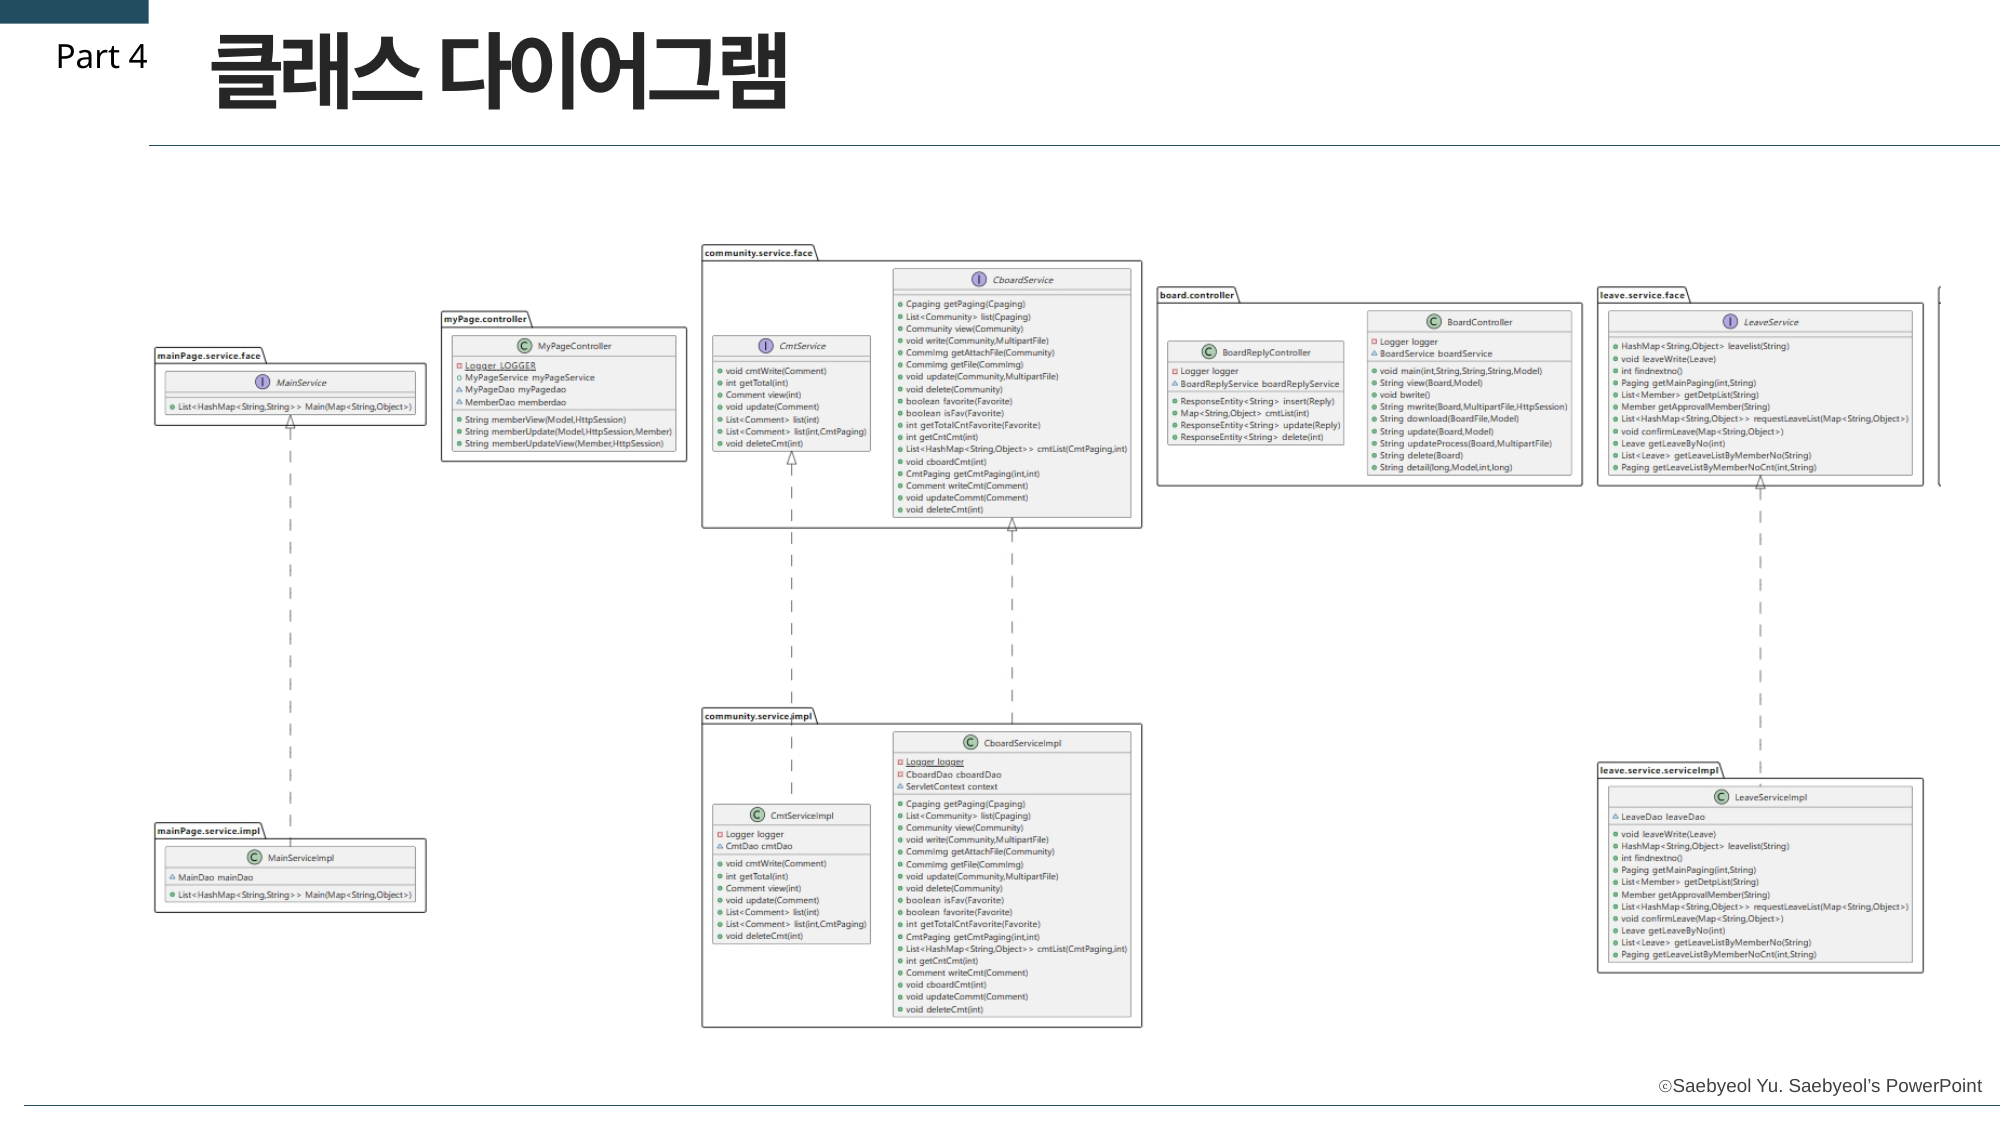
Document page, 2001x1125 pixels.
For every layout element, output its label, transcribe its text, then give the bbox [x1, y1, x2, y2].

text_box 클래스 다이어그램 [193, 11, 809, 127]
text_box [0, 0, 150, 25]
text_box Part 4 [40, 28, 163, 83]
picture [148, 189, 1941, 1044]
